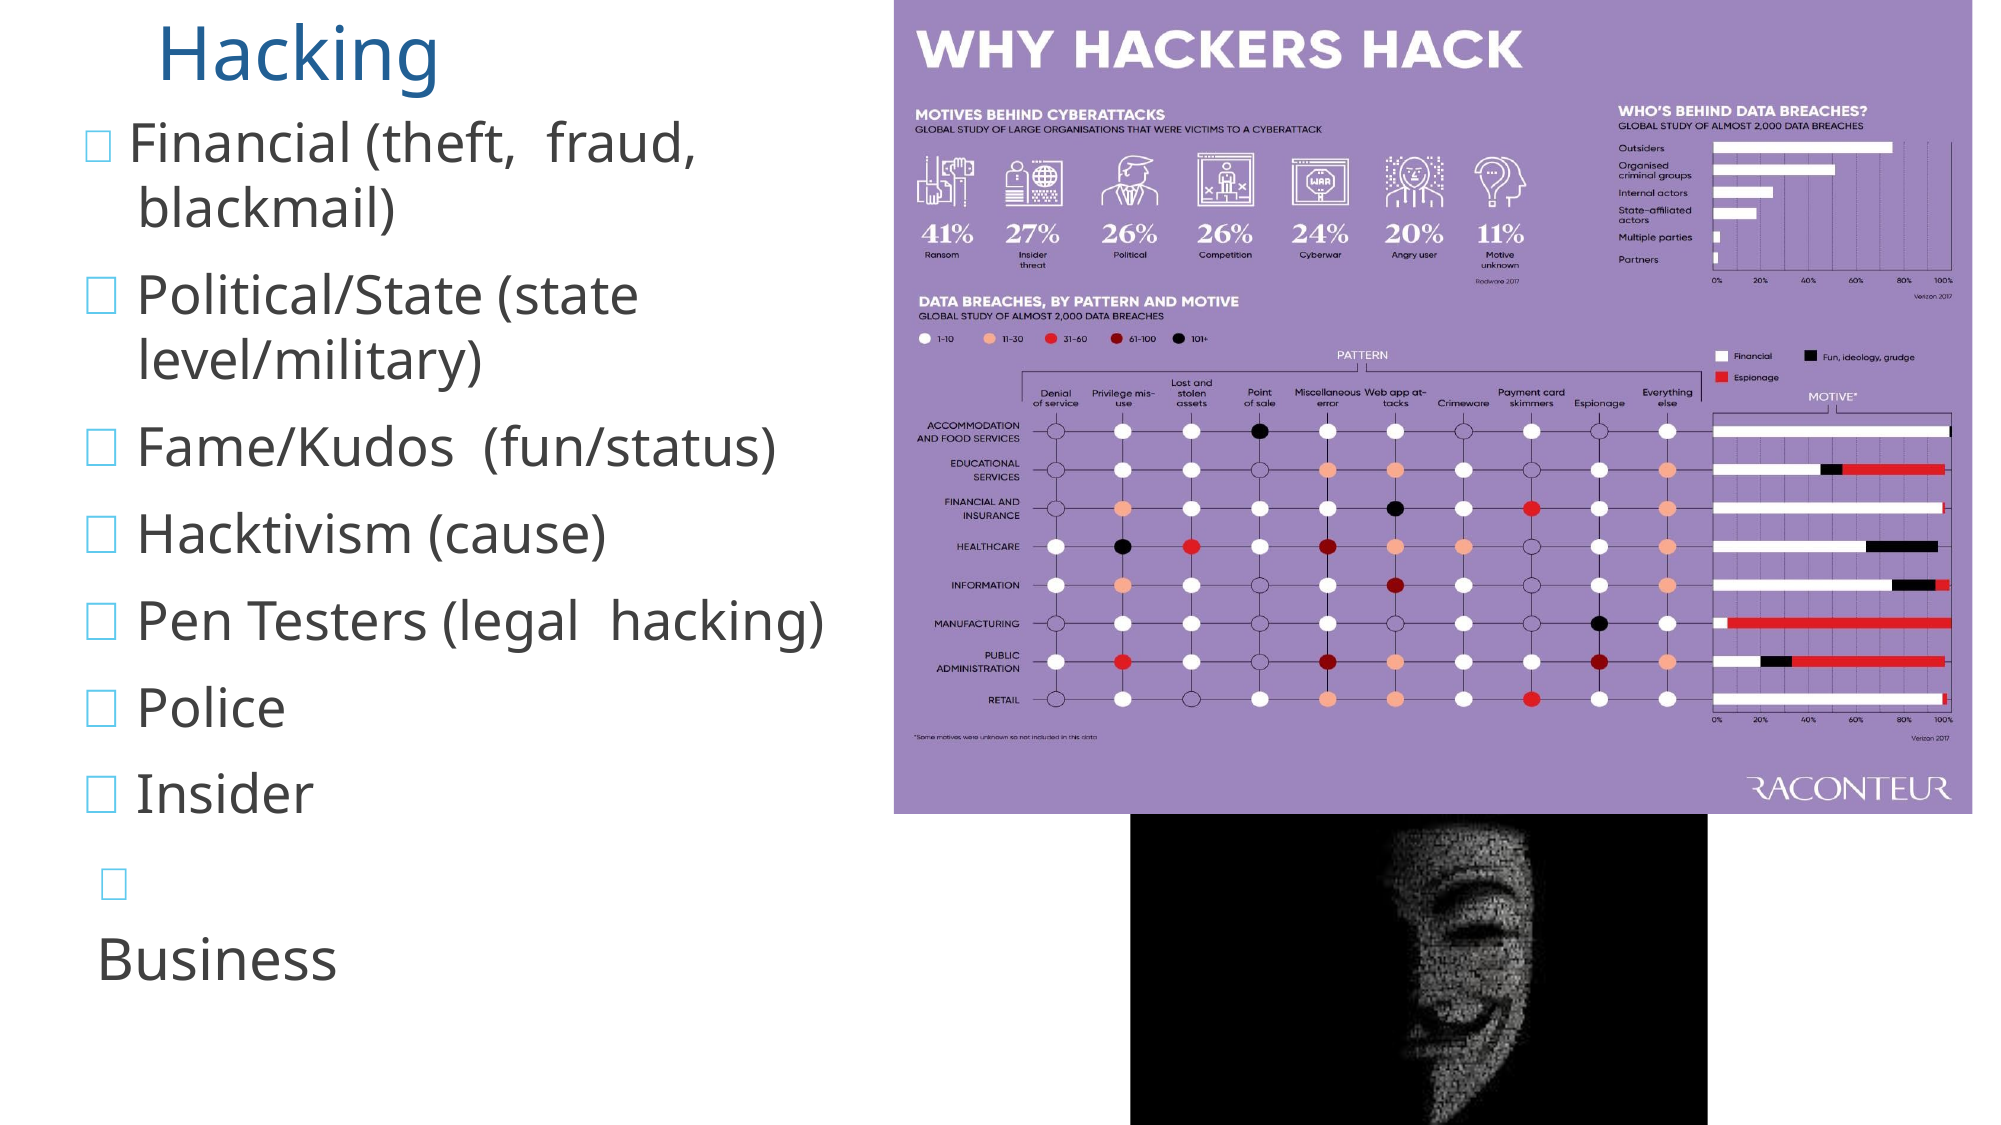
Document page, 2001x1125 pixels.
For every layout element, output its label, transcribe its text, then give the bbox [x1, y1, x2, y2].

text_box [893, 0, 1973, 1125]
text_box  Financial (theft, fraud, blackmail)  Political/State (state level/military)  Fame/Kudos (fun/status)  Hacktivism (cause)  Pen Testers (legal hacking)  Police  Insider [79, 106, 854, 825]
text_box Hacking [59, 3, 538, 98]
text_box  Business [94, 845, 371, 992]
